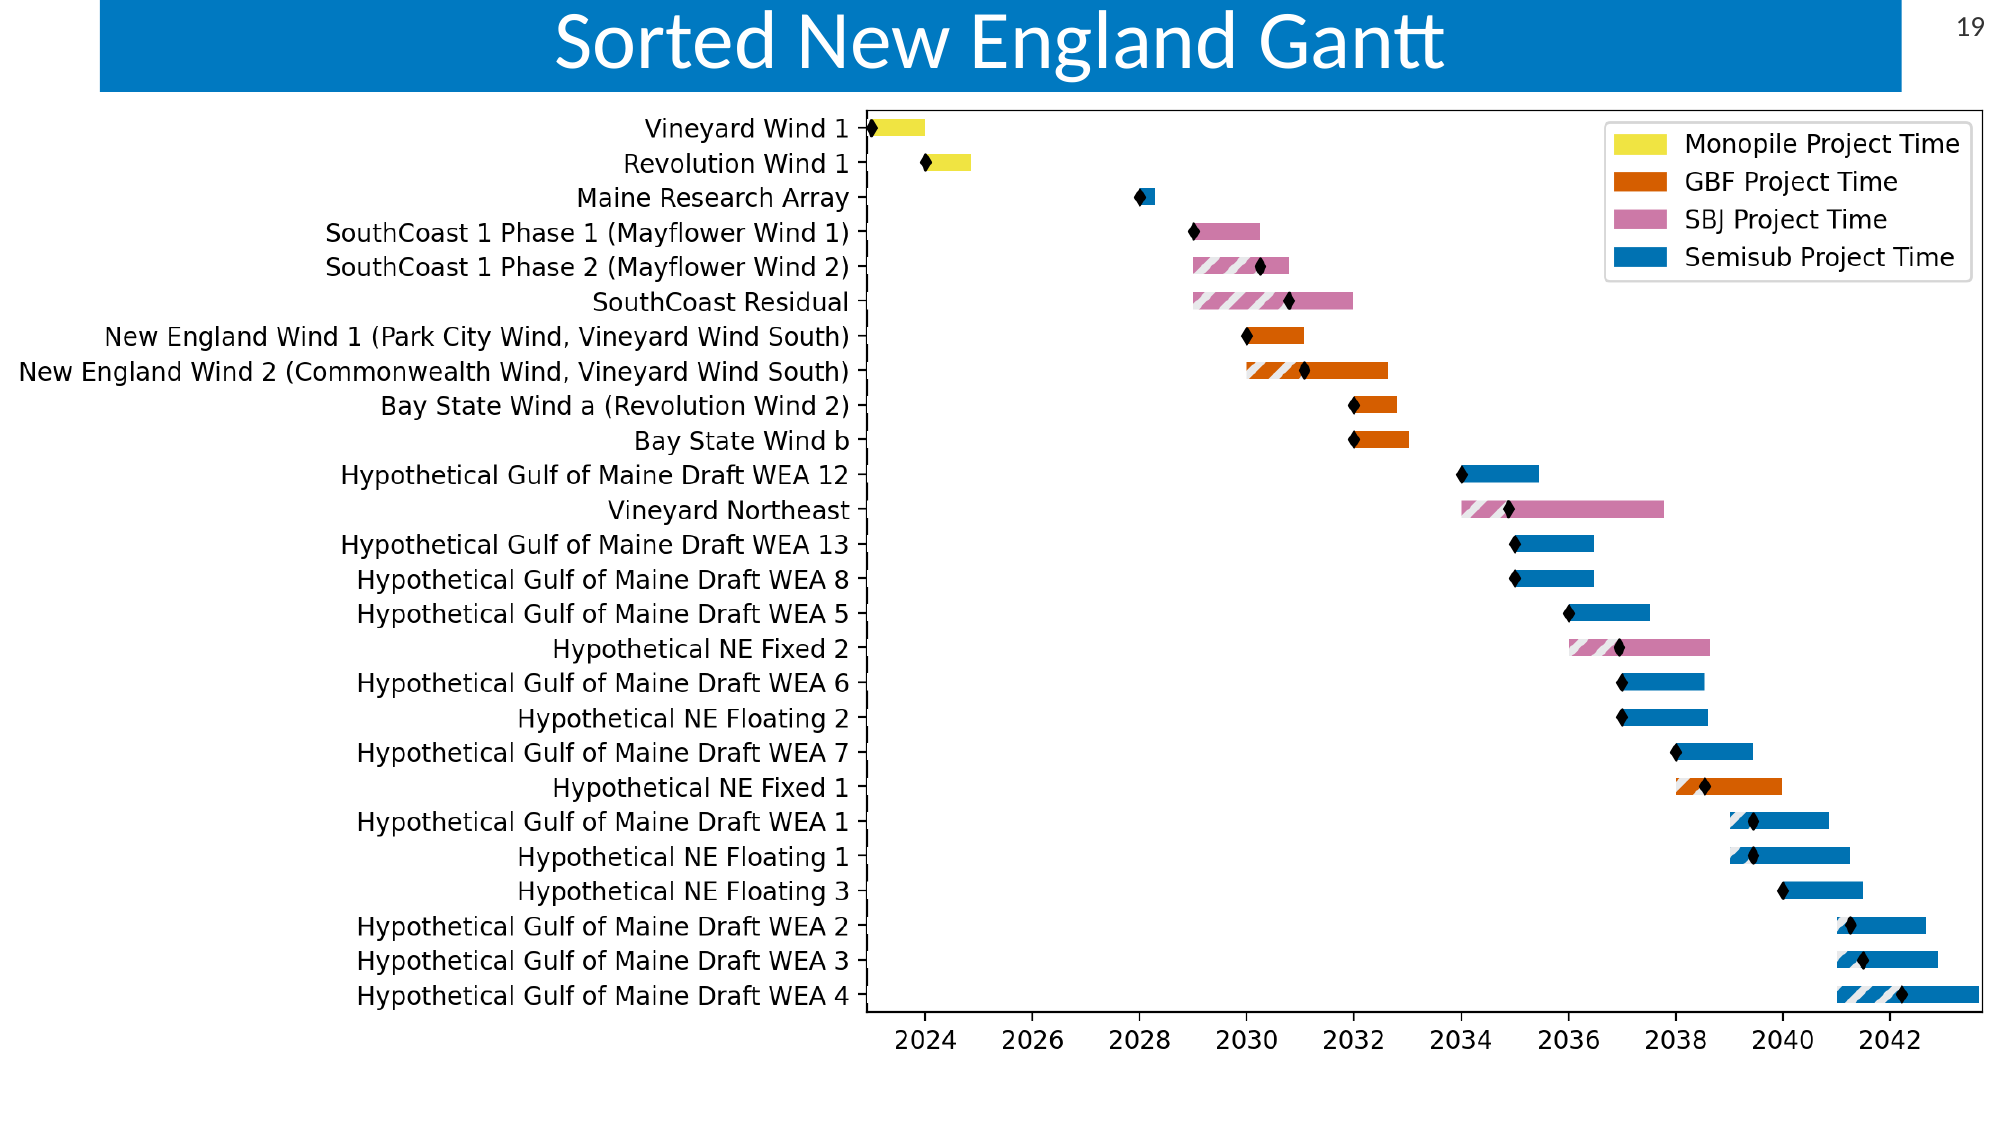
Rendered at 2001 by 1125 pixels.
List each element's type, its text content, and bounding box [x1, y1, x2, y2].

title Sorted New England Gantt [99, 0, 1902, 90]
picture [0, 92, 2000, 1072]
